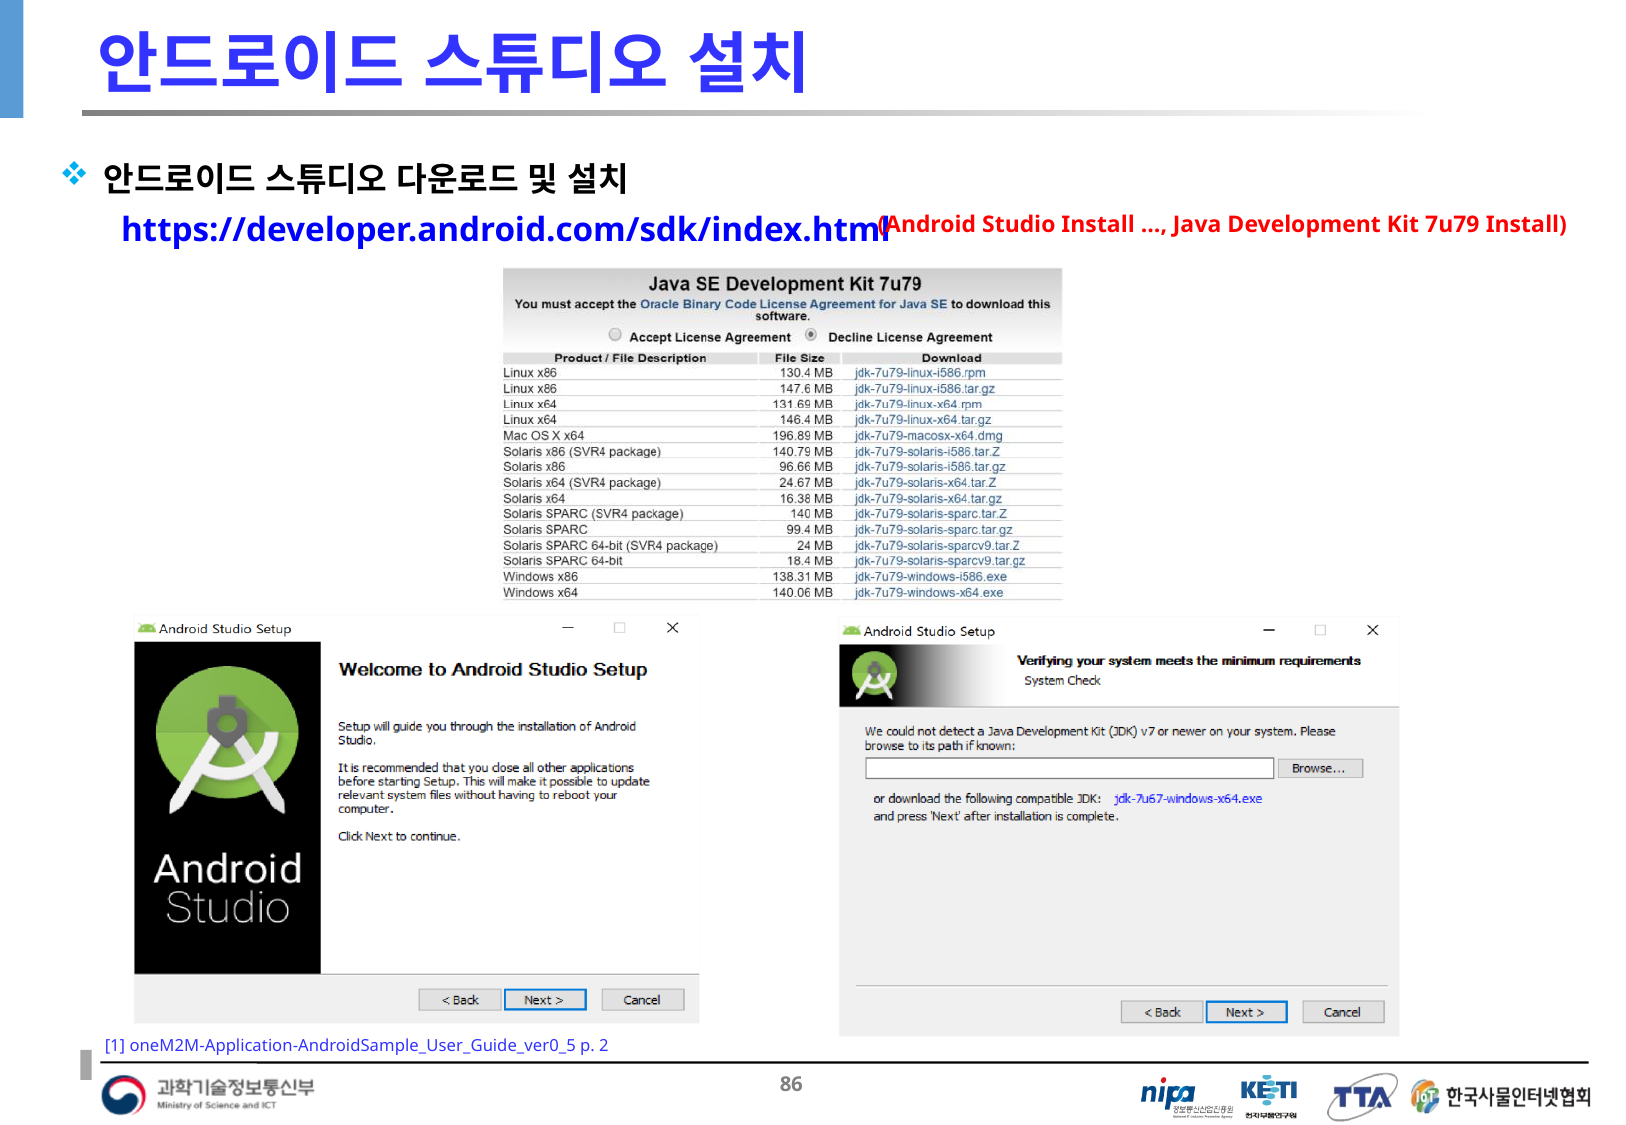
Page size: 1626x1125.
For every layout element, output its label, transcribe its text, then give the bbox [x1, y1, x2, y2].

picture [1327, 1056, 1398, 1125]
text_box 안드로이드 스튜디오 설치 [82, 22, 1485, 109]
picture [133, 614, 700, 1024]
picture [838, 616, 1400, 1037]
text_box (Android Studio Install …, Java Development Kit 7u79 Install) [862, 202, 1625, 245]
text_box 안드로이드 스튜디오 다운로드 및 설치 [44, 130, 1579, 1055]
picture [1409, 1078, 1592, 1115]
picture [498, 259, 1069, 606]
text_box [1] oneM2M-Application-AndroidSample_User_Guide_ver0_5 p. 2 [90, 1027, 784, 1062]
picture [100, 1067, 317, 1117]
text_box https://developer.android.com/sdk/index.html [106, 200, 1048, 256]
picture [1136, 1075, 1300, 1120]
